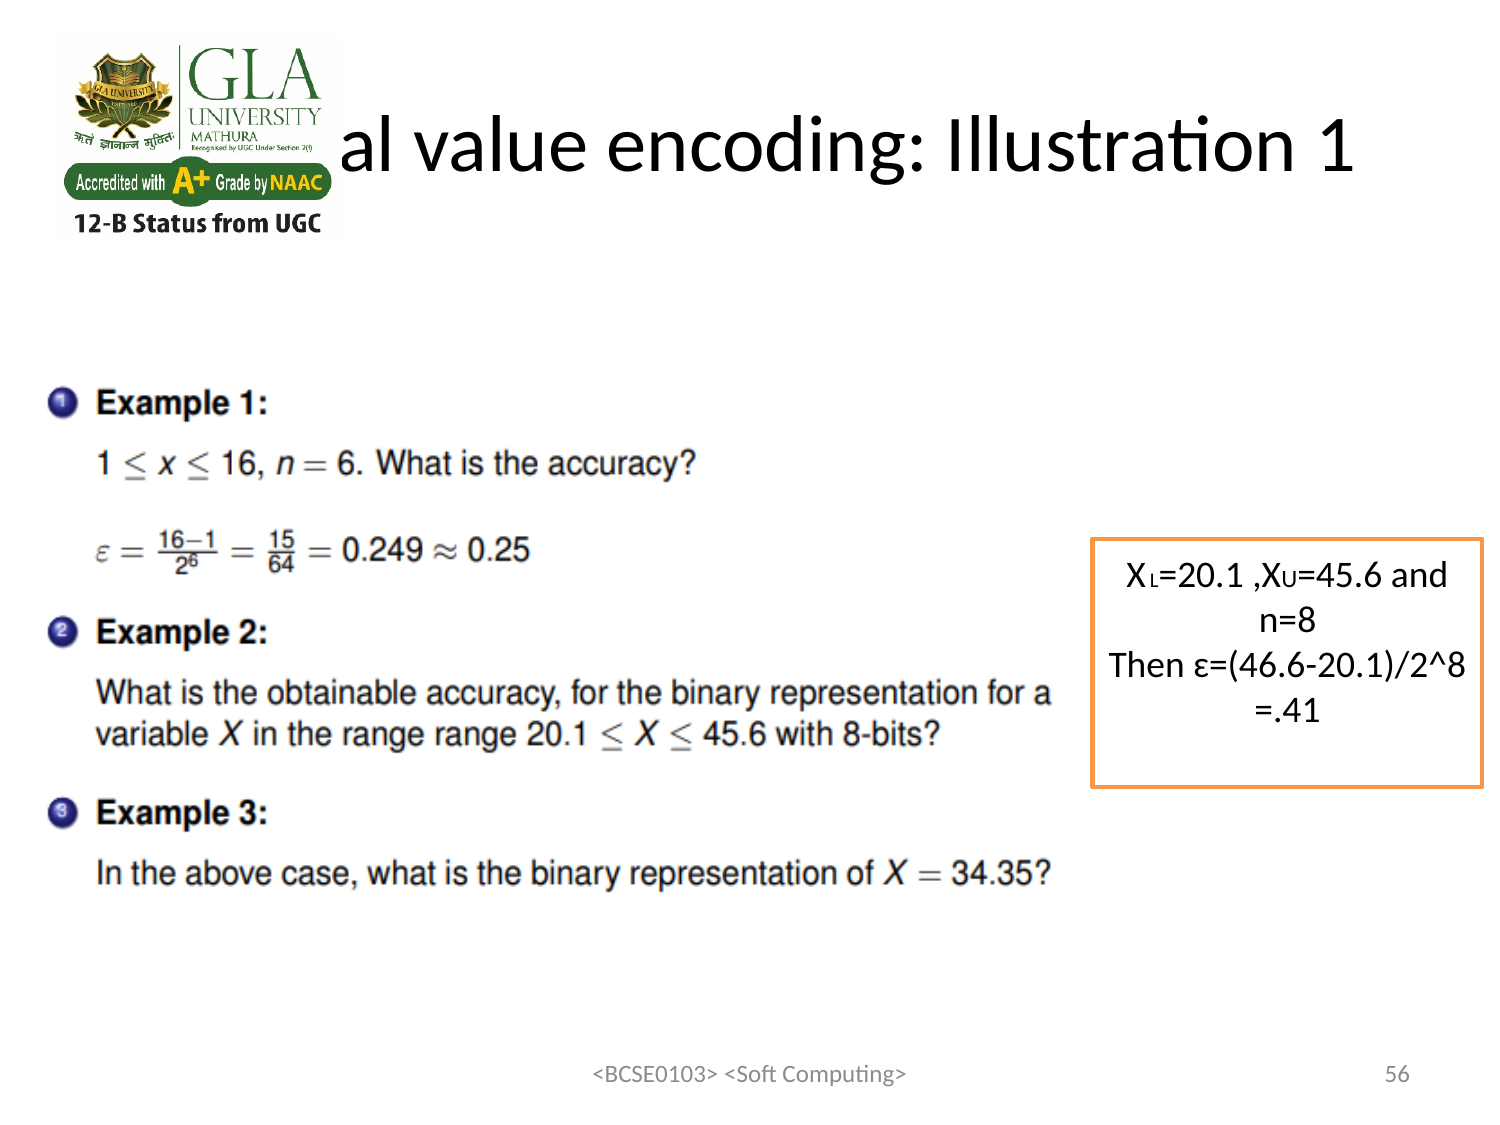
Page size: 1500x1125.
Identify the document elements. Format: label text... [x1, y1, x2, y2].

title Real value encoding: Illustration 1 [346, 45, 1425, 233]
text_box X L=20.1 ,XU=45.6 and n=8 Then ɛ=(46.6-20.1)/2^8 =.41 [1090, 537, 1484, 789]
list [34, 362, 1075, 913]
picture [52, 34, 342, 243]
footer <BCSE0103> <Soft Computing> [512, 1042, 988, 1103]
slide_number 56 [1074, 1042, 1425, 1103]
